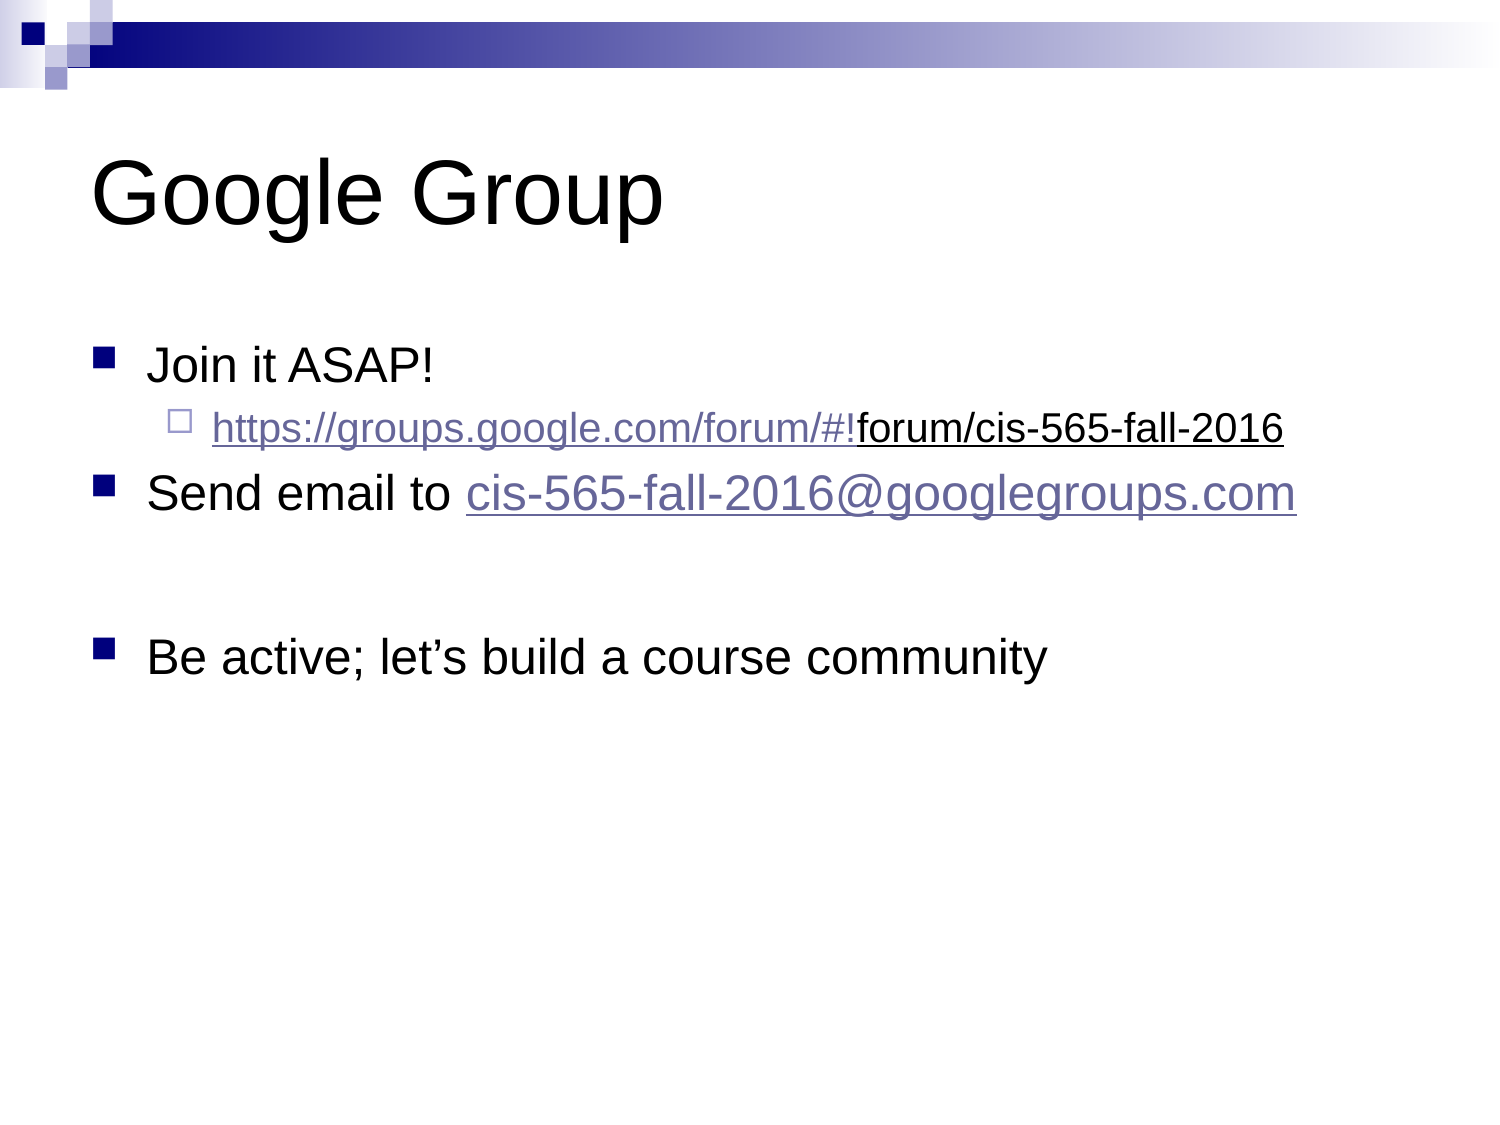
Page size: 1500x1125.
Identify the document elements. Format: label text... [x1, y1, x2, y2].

list Join it ASAP! https://groups.google.com/forum/#!forum/cis-565-fall-2016 Send email to cis-565-fall-2016@googlegroups.com Be active; let’s build a course community [75, 324, 1475, 963]
title Google Group [75, 75, 1425, 300]
